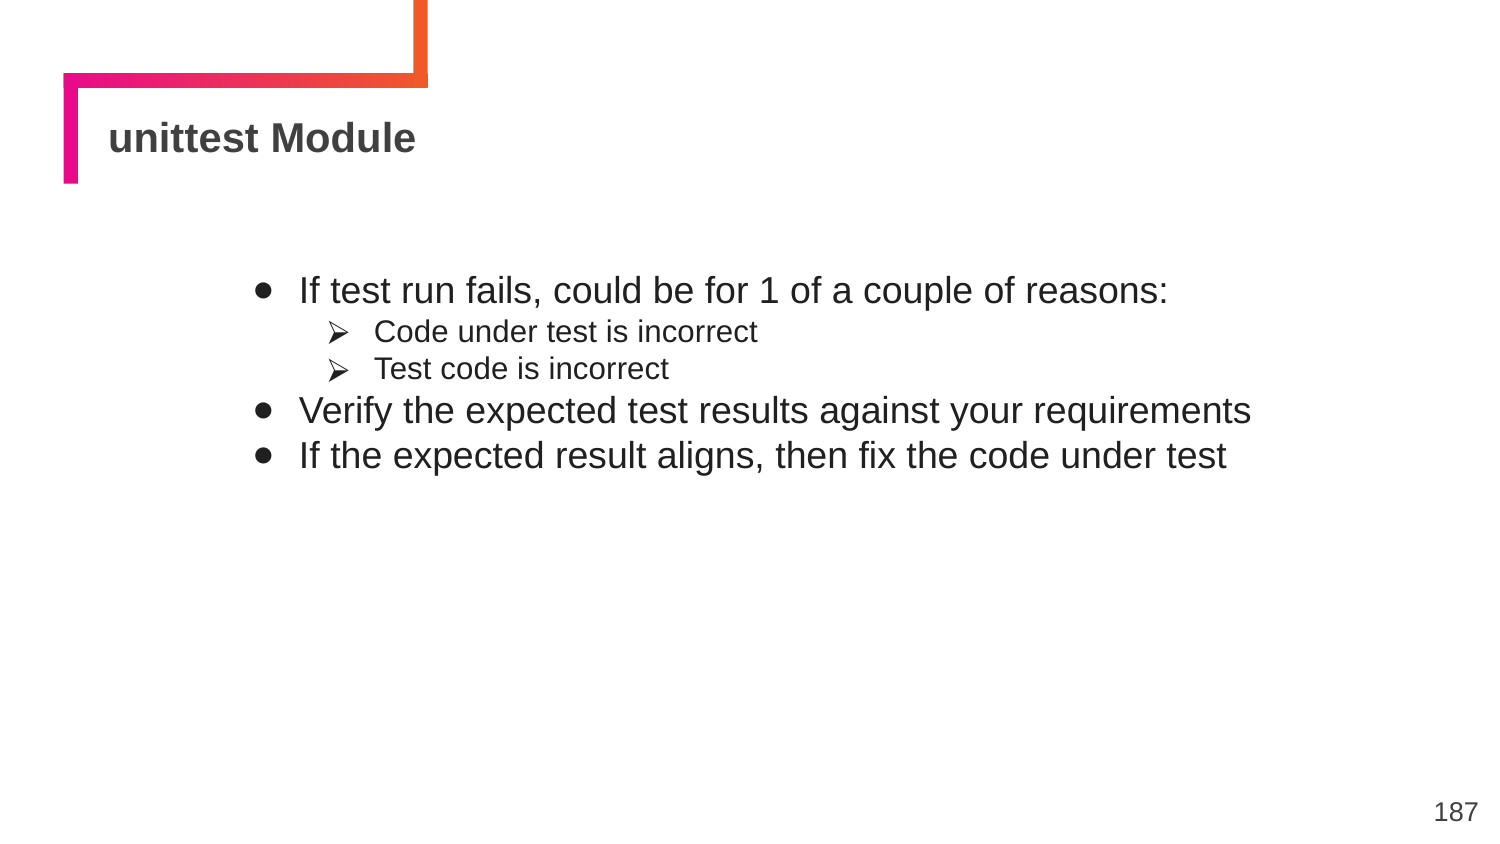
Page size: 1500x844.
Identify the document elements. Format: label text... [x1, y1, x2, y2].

title unittest Module [100, 117, 1455, 169]
slide_number ‹#› [1403, 779, 1494, 844]
subtitle If test run fails, could be for 1 of a couple of reasons: Code under test is incorrect Test code is incorrect Verify the expected test results against your requirements If the expected result aligns, then fix the code under test [124, 206, 1376, 727]
